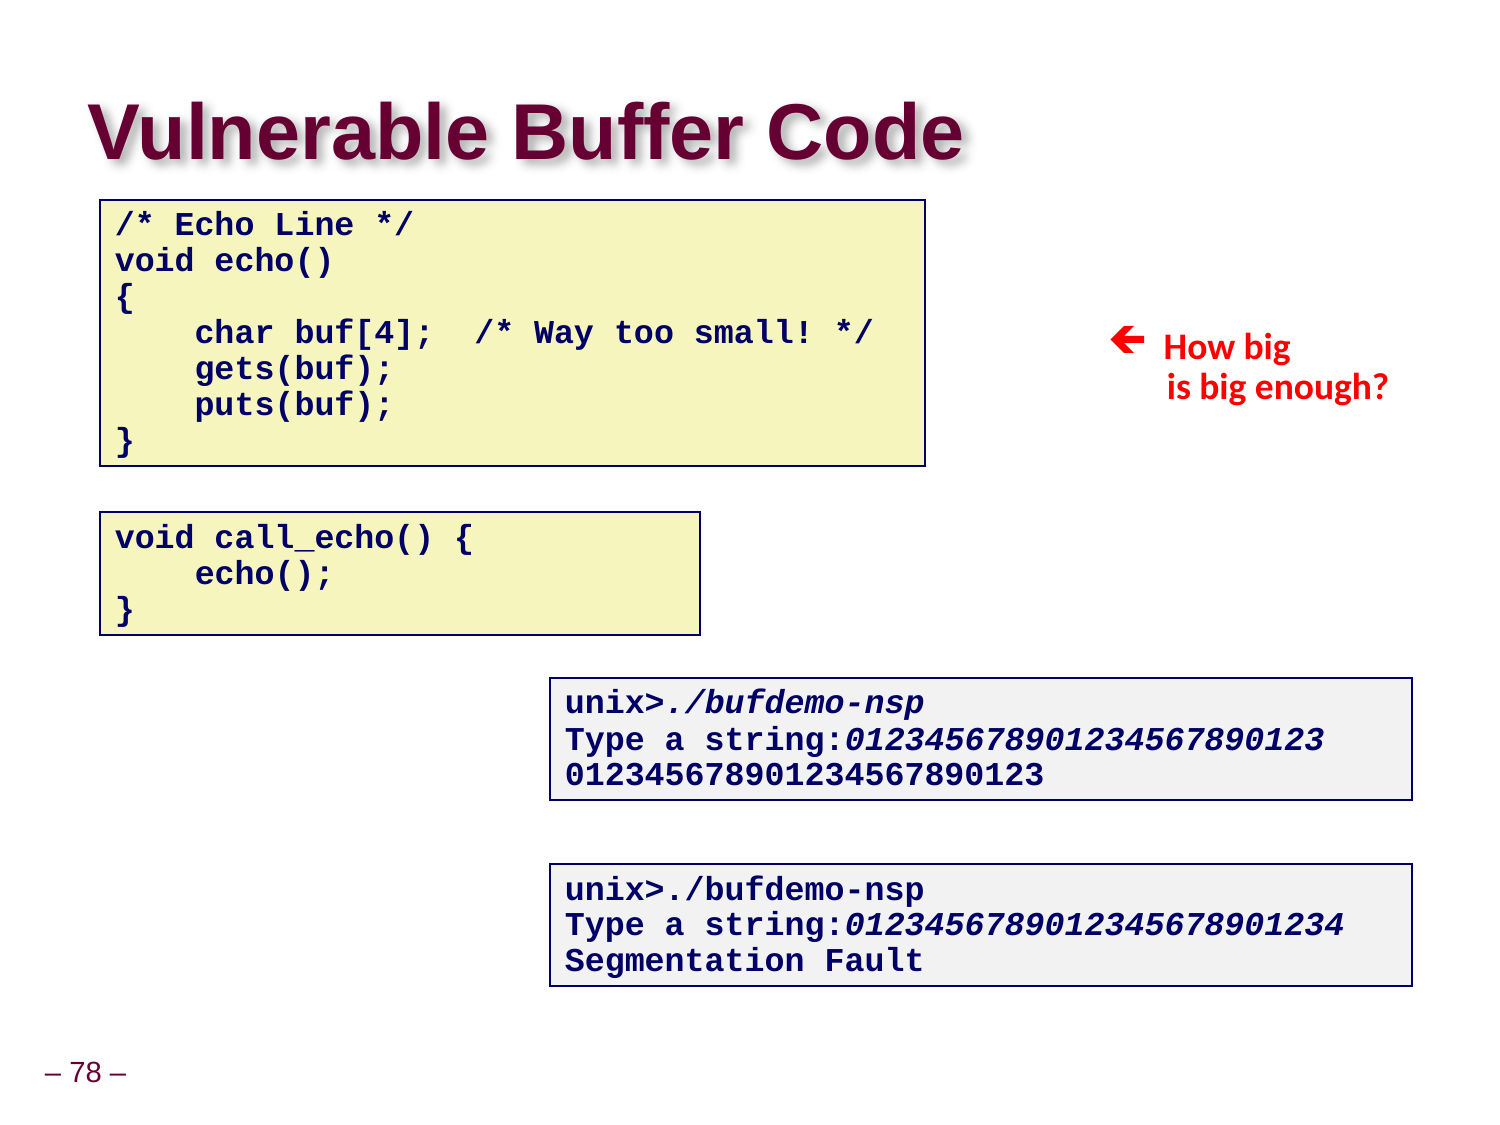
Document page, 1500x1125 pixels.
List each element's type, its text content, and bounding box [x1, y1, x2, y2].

text_box /* Echo Line */ void echo() { char buf[4]; /* Way too small! */ gets(buf); puts(buf); } [99, 199, 925, 466]
title Vulnerable Buffer Code [87, 87, 1140, 182]
text_box unix>./bufdemo-nsp Type a string:012345678901234567890123 012345678901234567890123 [549, 678, 1413, 801]
text_box How big is big enough? [1001, 319, 1405, 416]
text_box unix>./bufdemo-nsp Type a string:0123456789012345678901234 Segmentation Fault [549, 863, 1413, 987]
text_box void call_echo() { echo(); } [99, 512, 700, 635]
